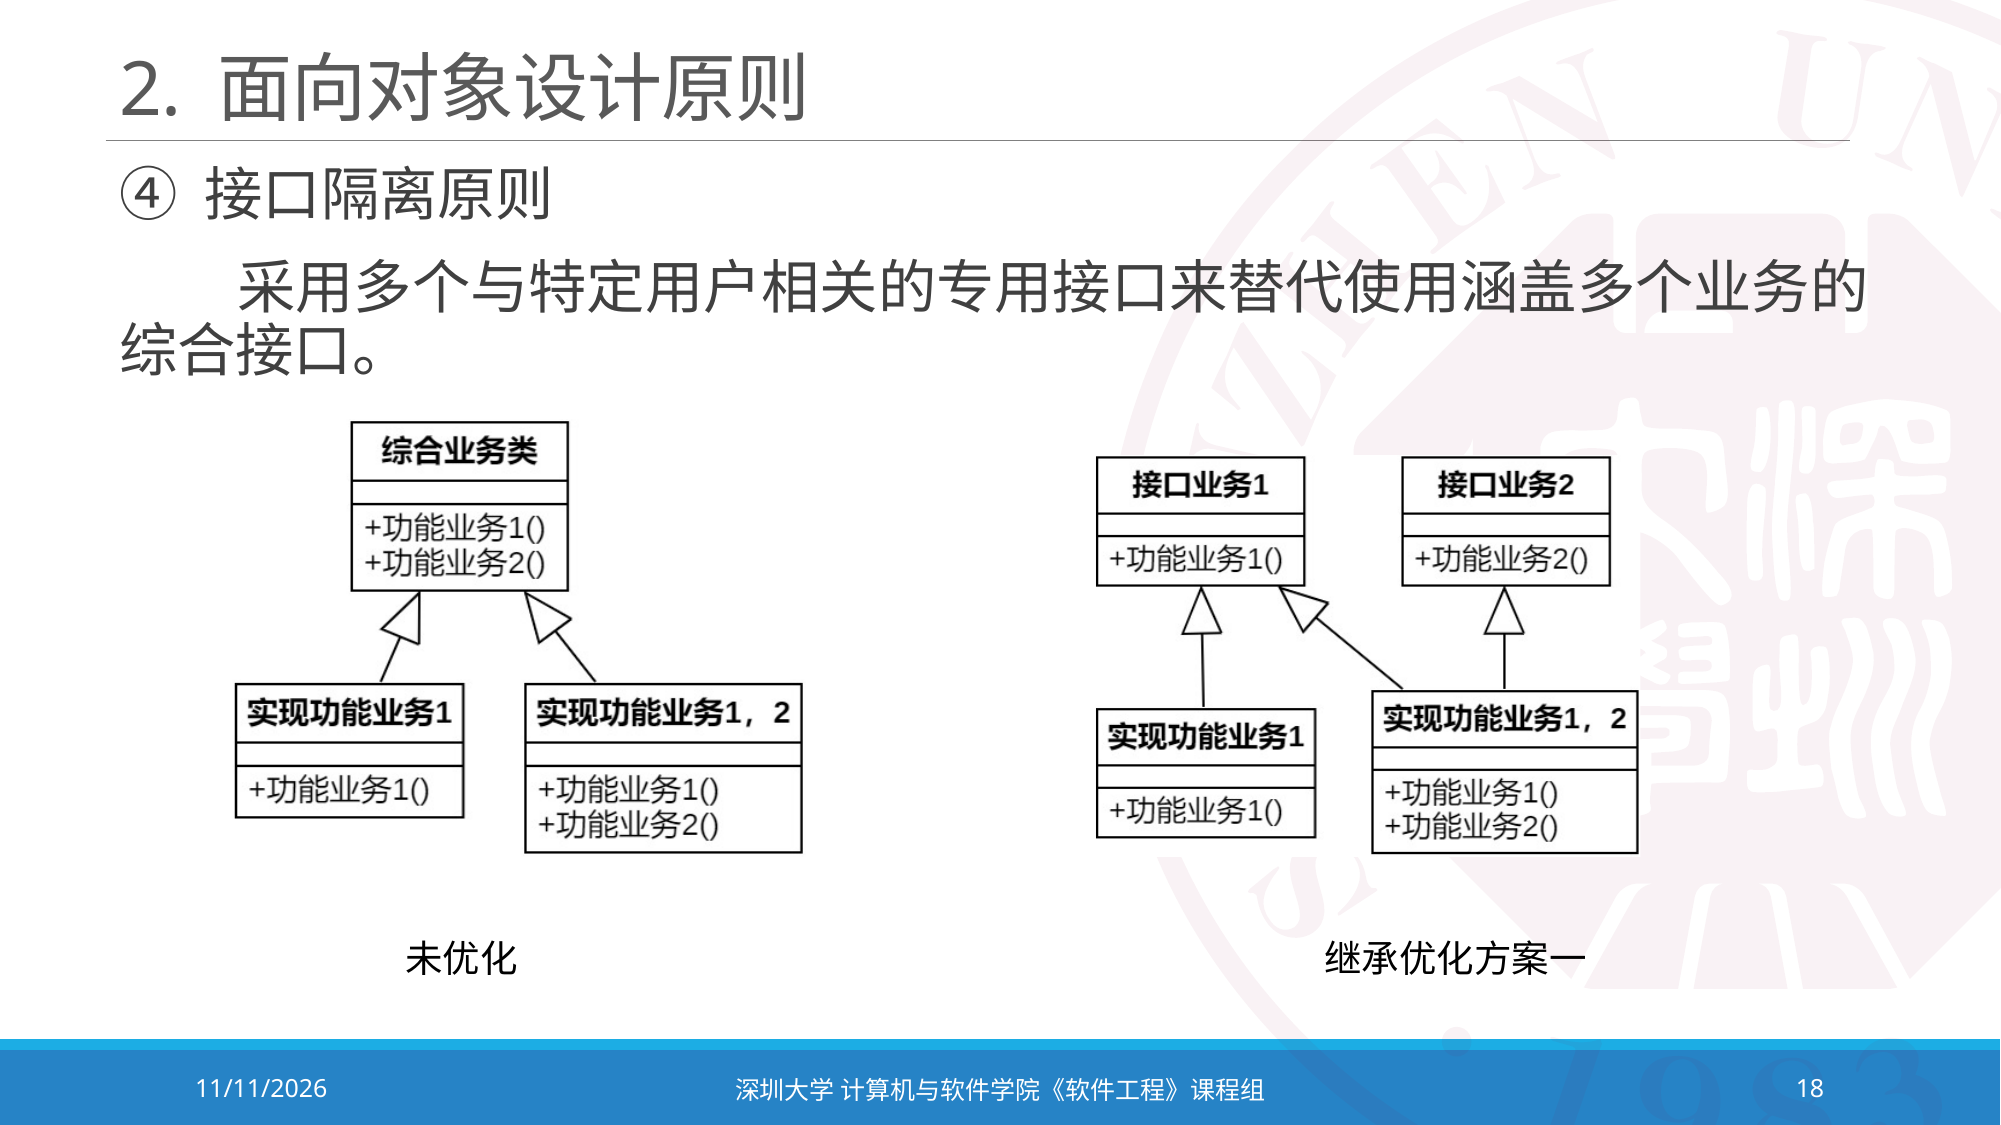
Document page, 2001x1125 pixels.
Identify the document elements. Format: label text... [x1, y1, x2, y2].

picture [232, 418, 807, 857]
picture [1095, 454, 1641, 857]
list ④ 接口隔离原则 采用多个与特定用户相关的专用接口来替代使用涵盖多个业务的综合接口。 [104, 158, 1878, 1008]
text_box 未优化 [390, 928, 595, 988]
title 2. 面向对象设计原则 [104, 0, 1856, 139]
text_box 继承优化方案一 [1309, 928, 1610, 988]
slide_number 18 [1624, 1059, 1840, 1120]
footer 深圳大学 计算机与软件学院《软件工程》课程组 [604, 1059, 1396, 1120]
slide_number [180, 1059, 586, 1120]
